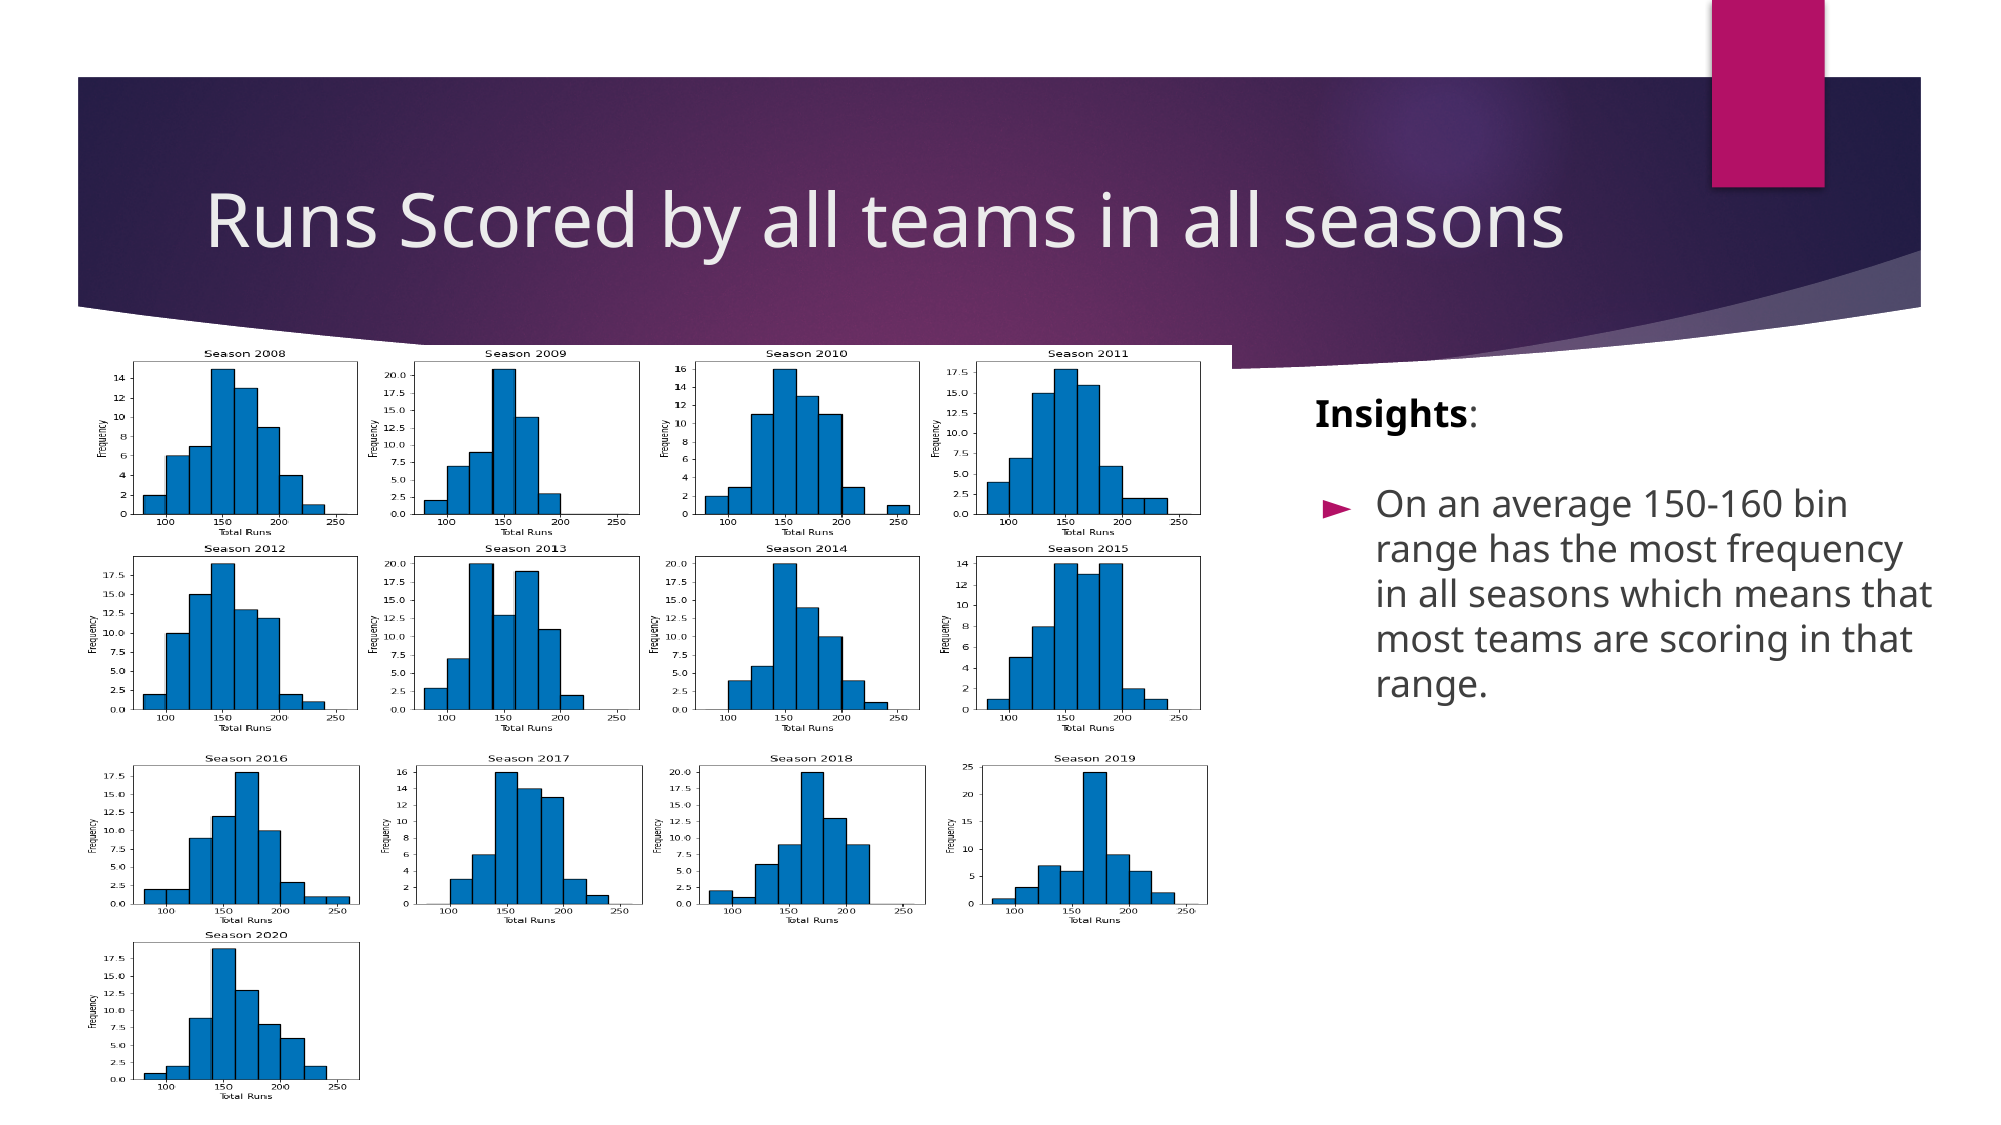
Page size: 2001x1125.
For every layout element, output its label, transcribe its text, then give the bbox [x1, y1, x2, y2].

picture [84, 748, 1233, 1105]
title Runs Scored by all teams in all seasons [189, 159, 1627, 276]
list Insights: On an average 150-160 bin range has the most frequency in all seasons which means that most teams are scoring in that range. [1285, 382, 1952, 1060]
picture [79, 78, 1920, 737]
